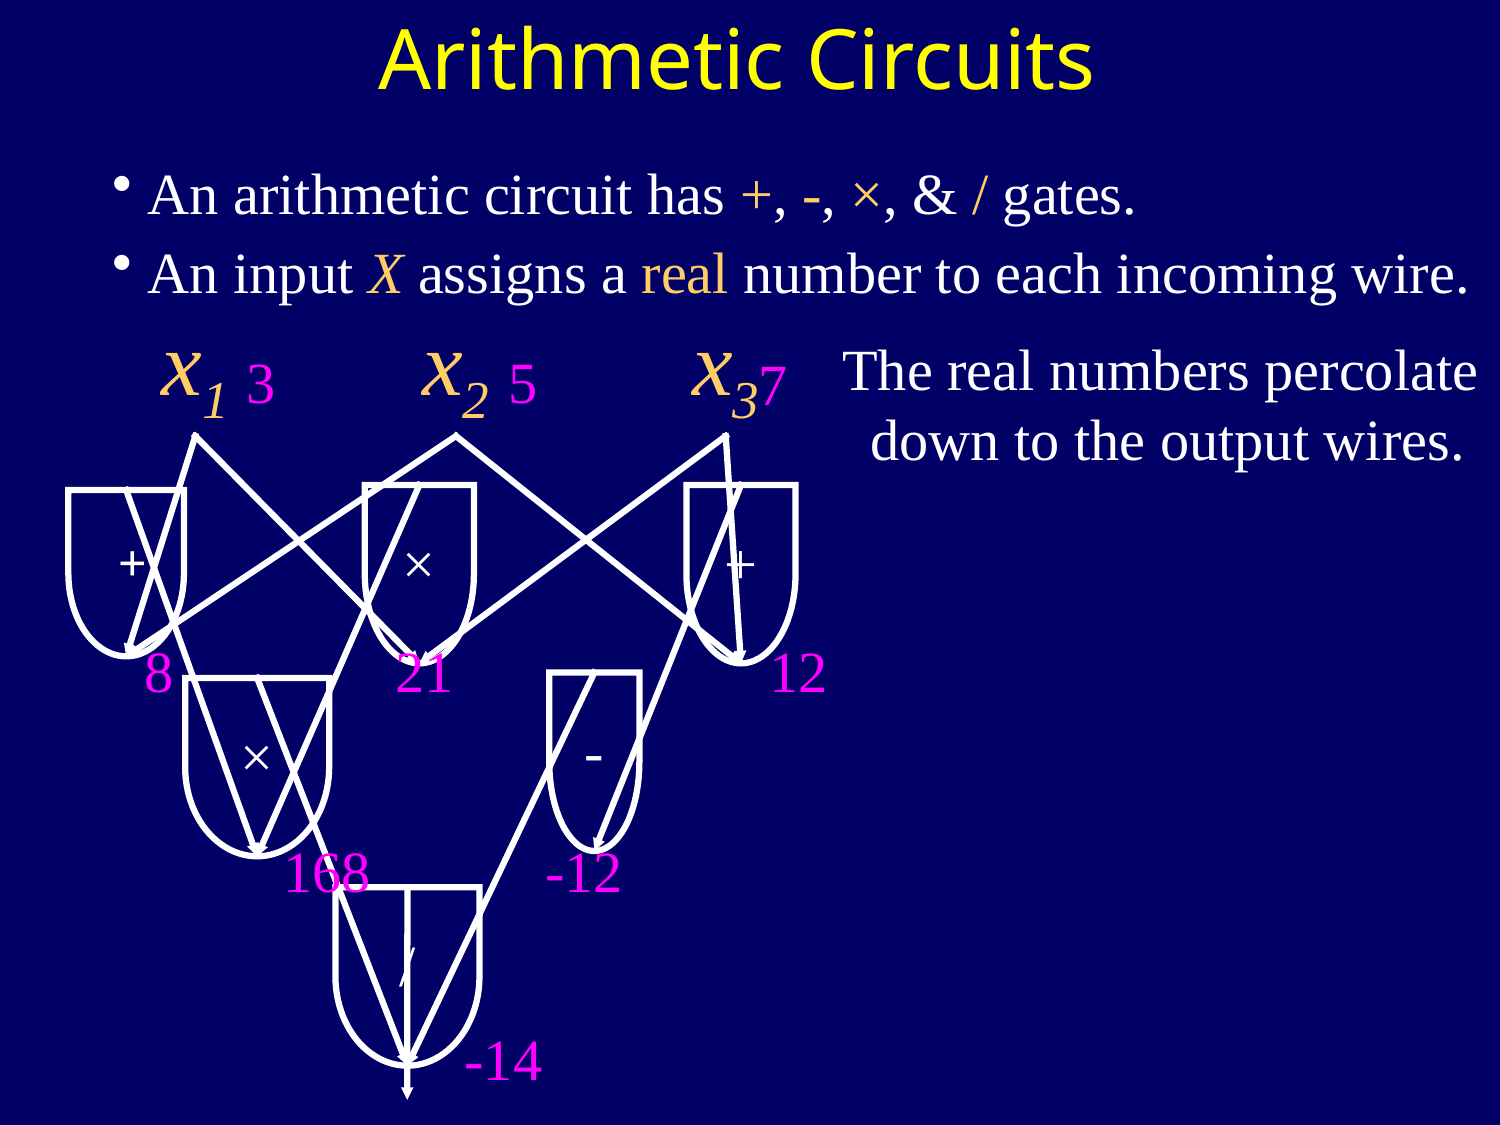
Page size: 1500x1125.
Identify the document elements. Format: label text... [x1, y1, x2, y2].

text_box An input X assigns a real number to each incoming wire. [67, 227, 1500, 313]
text_box The real numbers percolate down to the output wires. [810, 324, 1500, 480]
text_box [68, 303, 807, 1101]
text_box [201, 337, 834, 426]
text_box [99, 626, 873, 1101]
text_box Arithmetic Circuits [99, 0, 1375, 150]
text_box An arithmetic circuit has +, -, ×, & / gates. [67, 148, 1182, 227]
